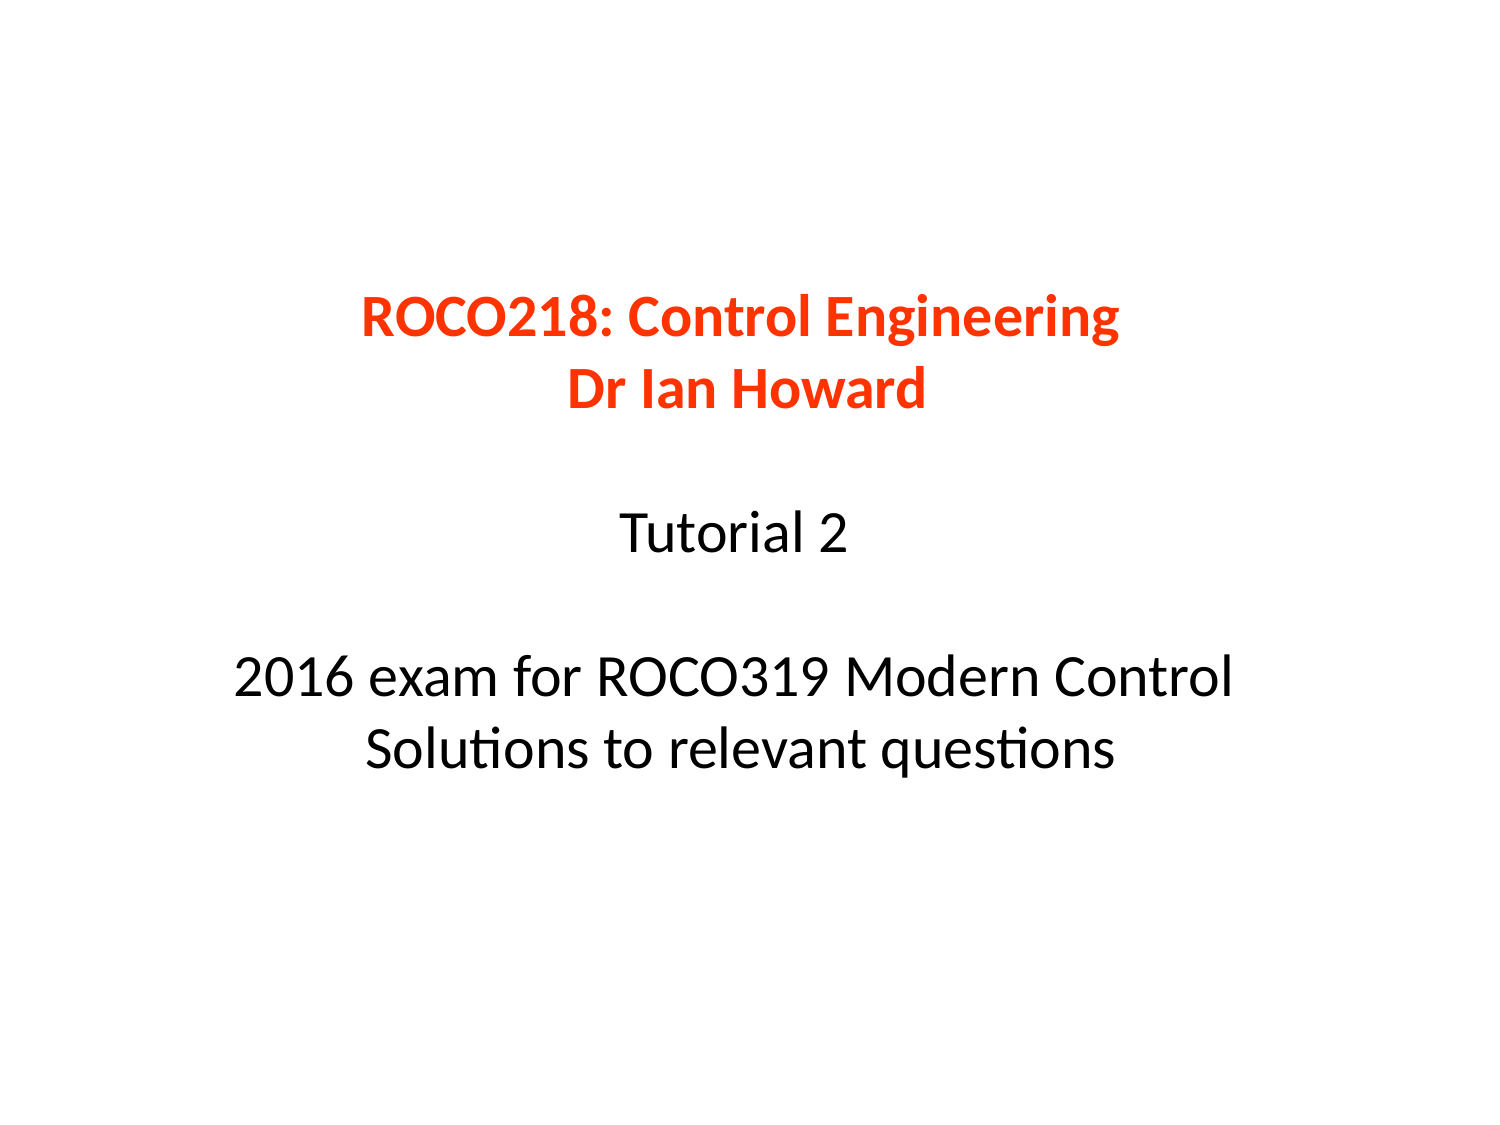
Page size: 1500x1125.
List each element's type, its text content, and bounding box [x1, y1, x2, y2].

title ROCO218: Control Engineering Dr Ian Howard Tutorial 2 2016 exam for ROCO319 Modern Control Solutions to relevant questions [147, 268, 1335, 789]
